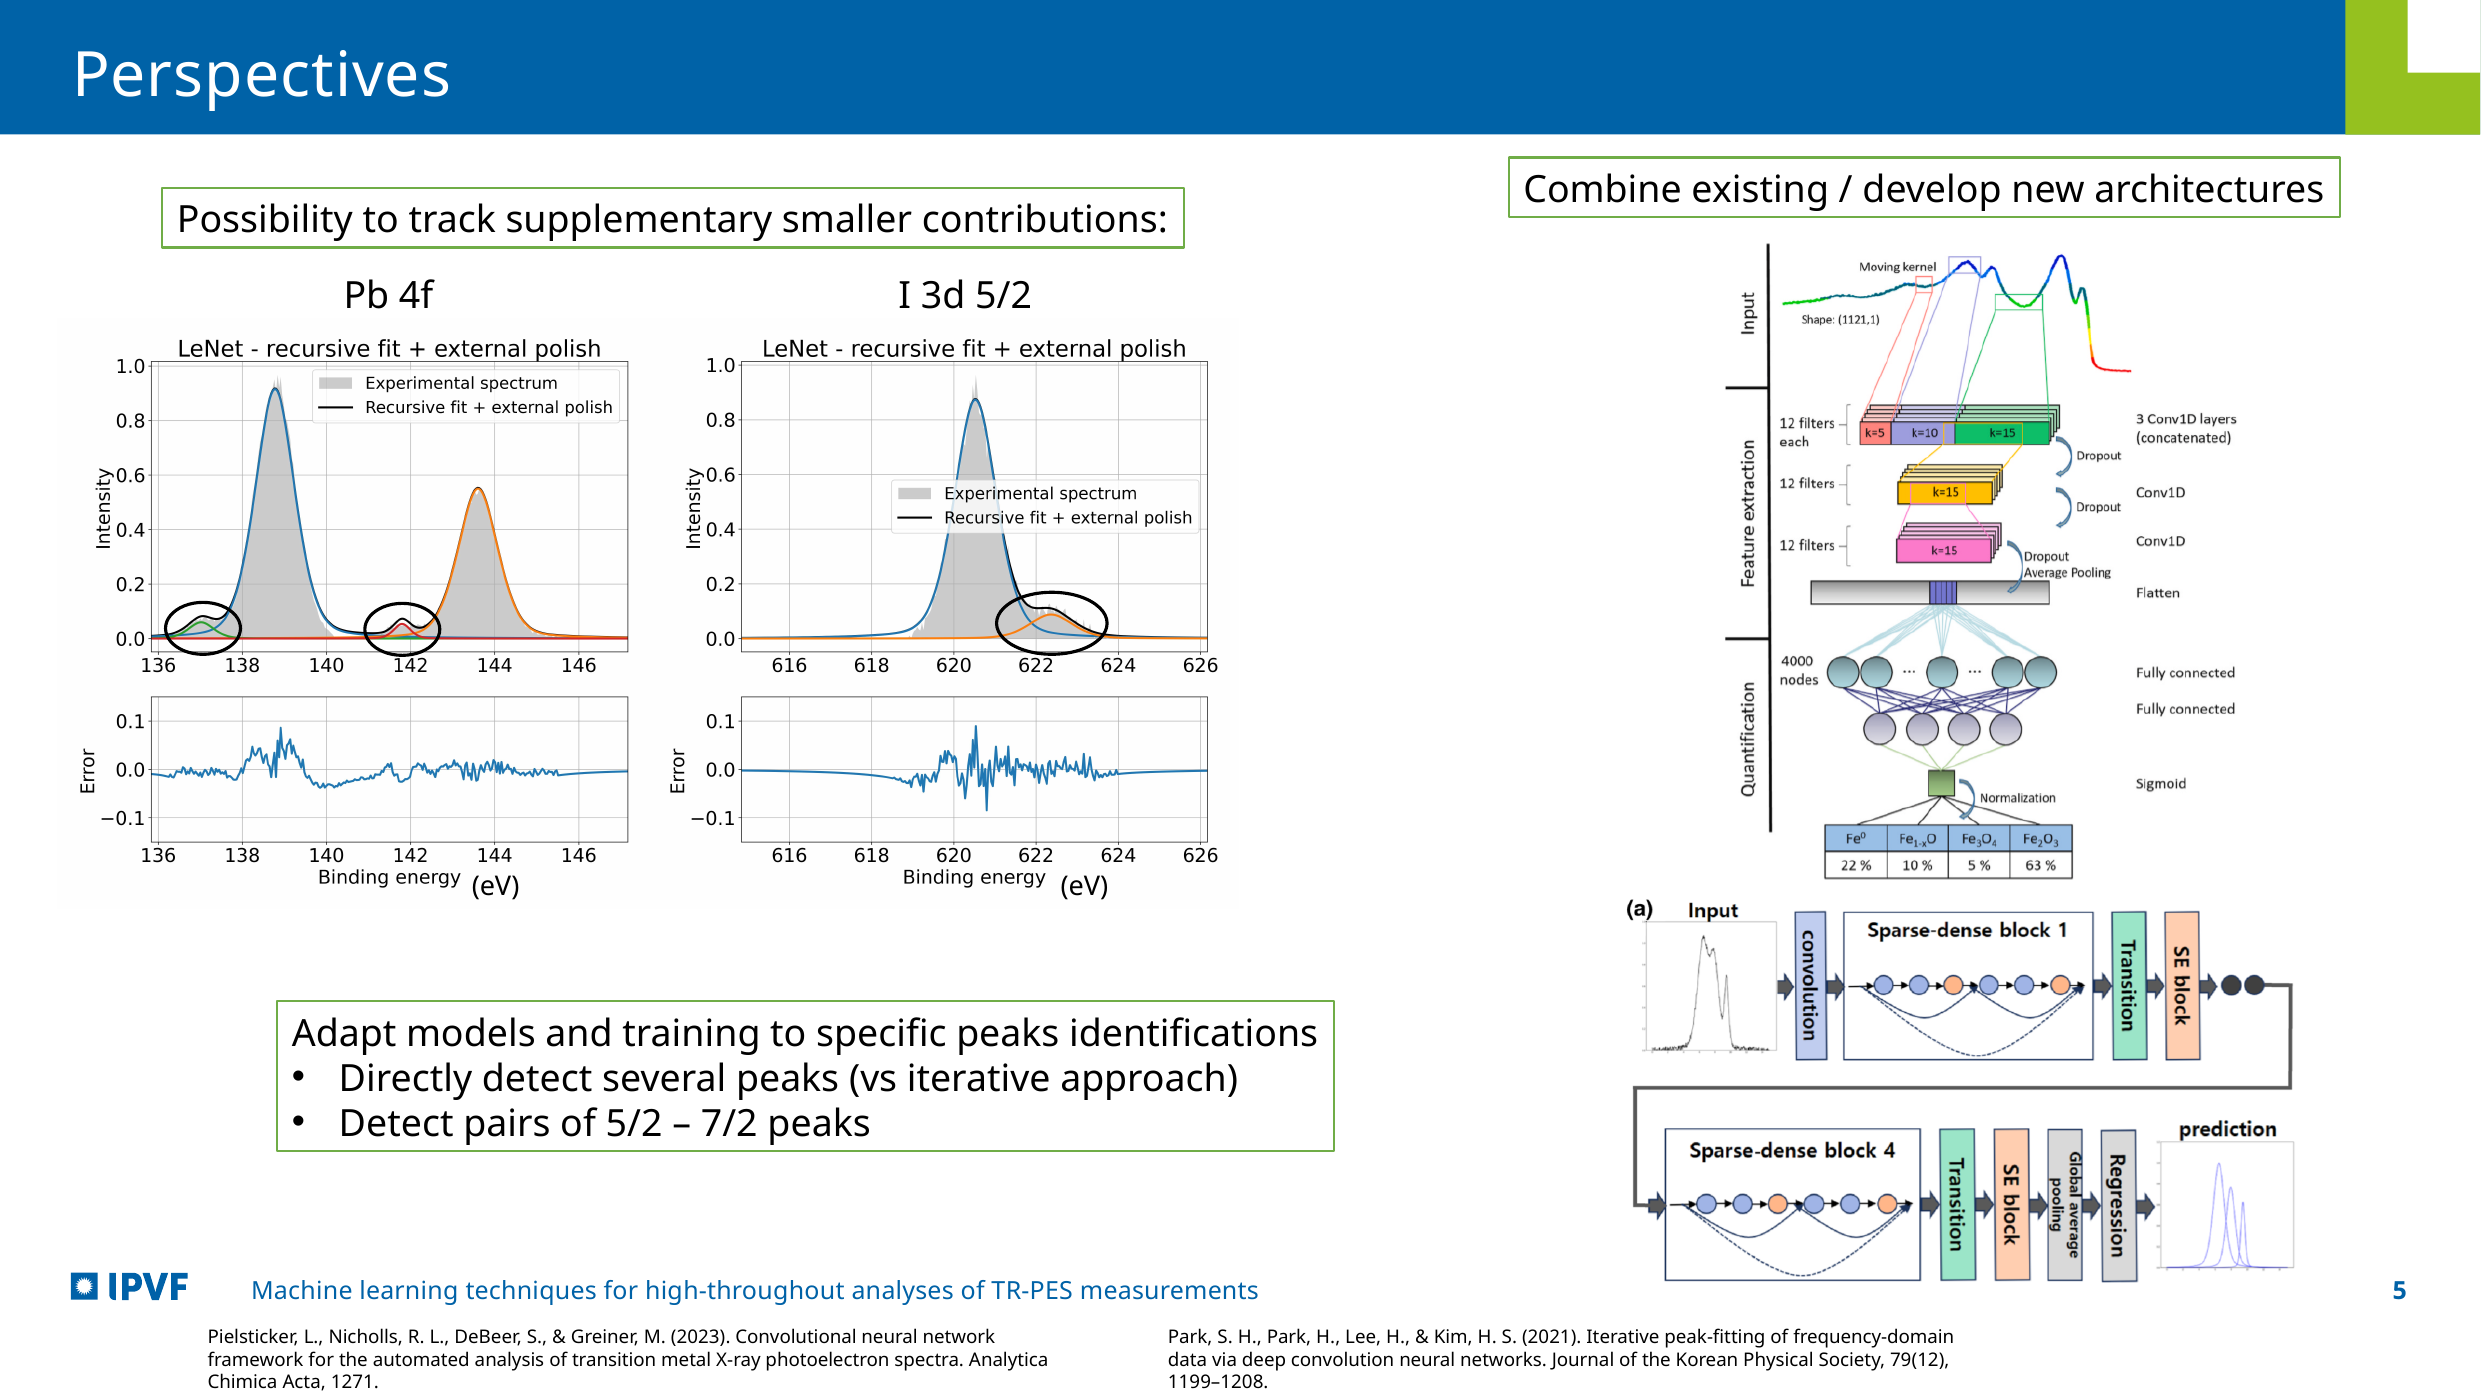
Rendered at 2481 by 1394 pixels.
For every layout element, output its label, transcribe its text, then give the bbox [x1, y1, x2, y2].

picture [1625, 898, 2307, 1287]
text_box Pb 4f [328, 263, 449, 318]
text_box Adapt models and training to specific peaks identifications Directly detect several peaks (vs iterative approach) Detect pairs of 5/2 – 7/2 peaks [277, 1001, 1334, 1151]
text_box Combine existing / develop new architectures [1508, 157, 2340, 218]
list Perspectives [57, 26, 1976, 112]
slide_number 5 [2272, 1254, 2422, 1329]
picture [57, 318, 1239, 909]
text_box Pielsticker, L., Nicholls, R. L., DeBeer, S., & Greiner, M. (2023). Convolutional neural network framework for the automated analysis of transition metal X-ray photoelectron spectra. Analytica Chimica Acta, 1271. [192, 1317, 1092, 1394]
text_box I 3d 5/2 [883, 263, 1047, 318]
text_box Possibility to track supplementary smaller contributions: [162, 187, 1184, 248]
picture [1698, 229, 2253, 888]
text_box Park, S. H., Park, H., Lee, H., & Kim, H. S. (2021). Iterative peak-fitting of frequency-domain data via deep convolution neural networks. Journal of the Korean Physical Society, 79(12), 1199–1208. [1153, 1317, 2007, 1394]
